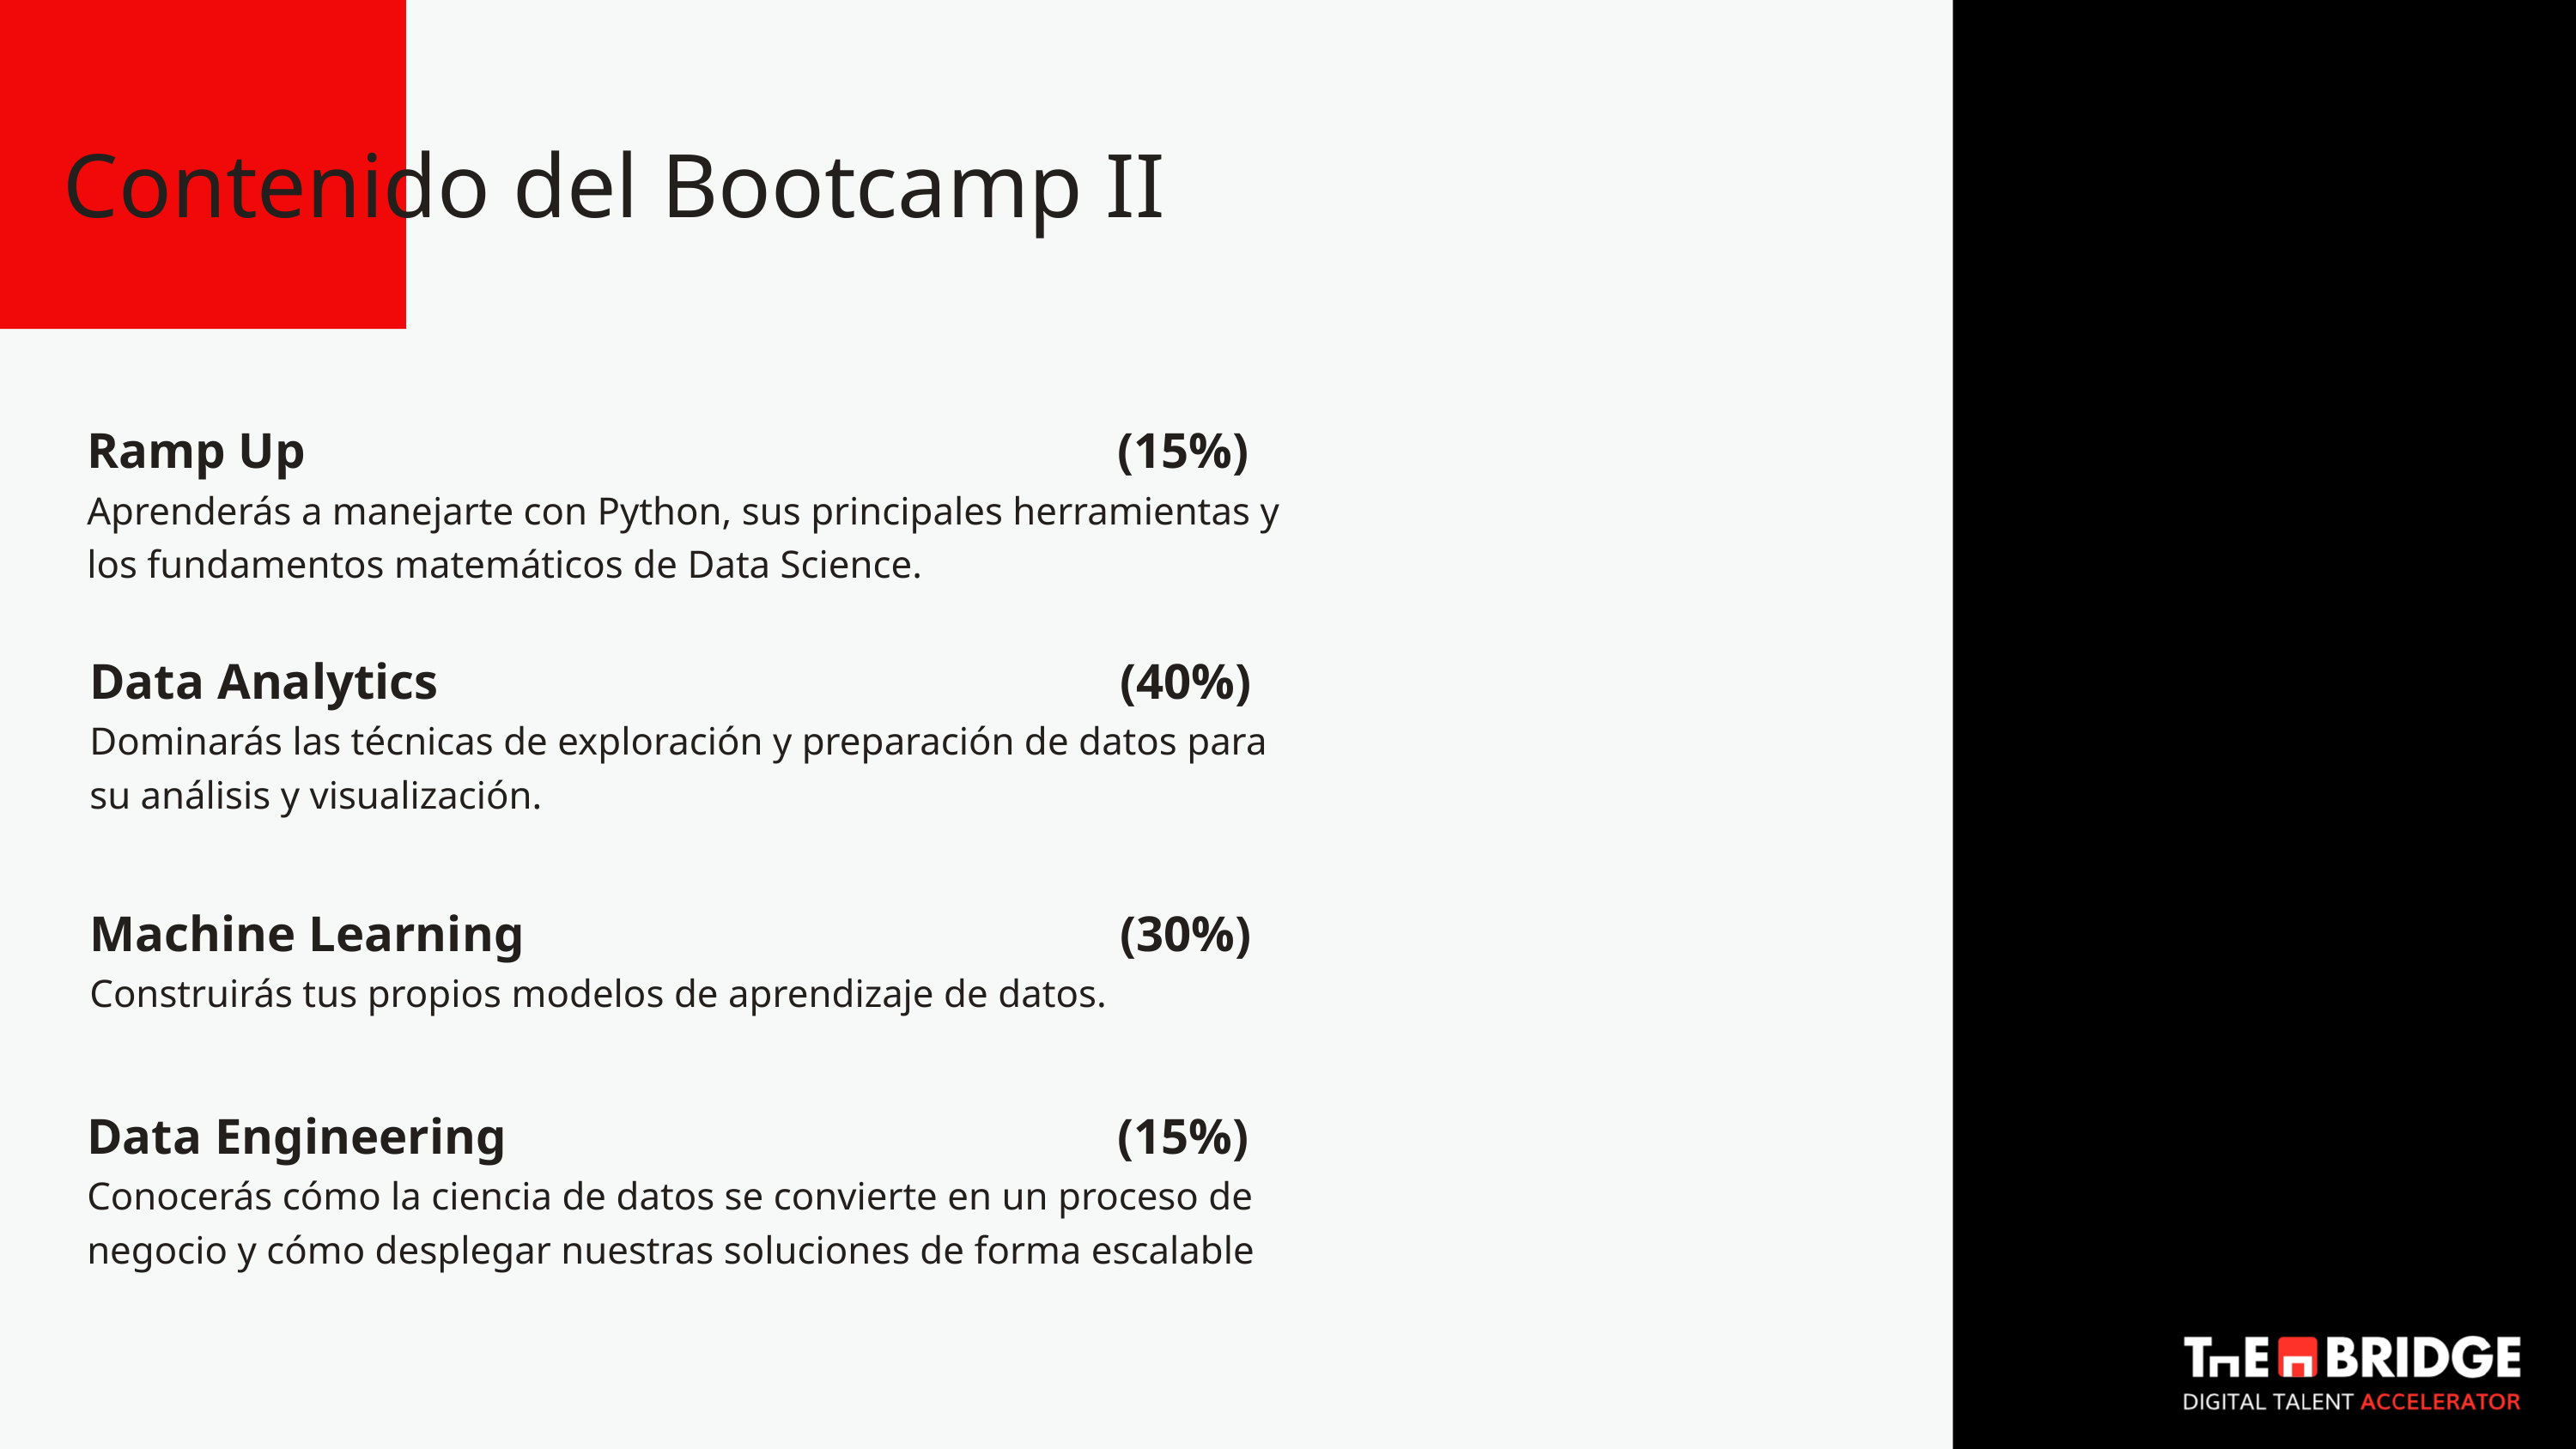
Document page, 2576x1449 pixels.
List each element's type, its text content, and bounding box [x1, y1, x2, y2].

text_box Contenido del Bootcamp II [63, 108, 1279, 258]
text_box [1953, 0, 2576, 1449]
text_box Data Analytics (40%) Dominarás las técnicas de exploración y preparación de datos para su análisis y visualización. [89, 639, 1305, 832]
text_box Data Engineering (15%) Conocerás cómo la ciencia de datos se convierte en un proceso de negocio y cómo desplegar nuestras soluciones de forma escalable [87, 1094, 1303, 1287]
text_box Machine Learning (30%) Construirás tus propios modelos de aprendizaje de datos. [89, 891, 1305, 1084]
text_box Ramp Up (15%) Aprenderás a manejarte con Python, sus principales herramientas y los fundamentos matemáticos de Data Science. [87, 408, 1303, 601]
text_box [0, 0, 406, 330]
picture [2123, 1289, 2576, 1449]
